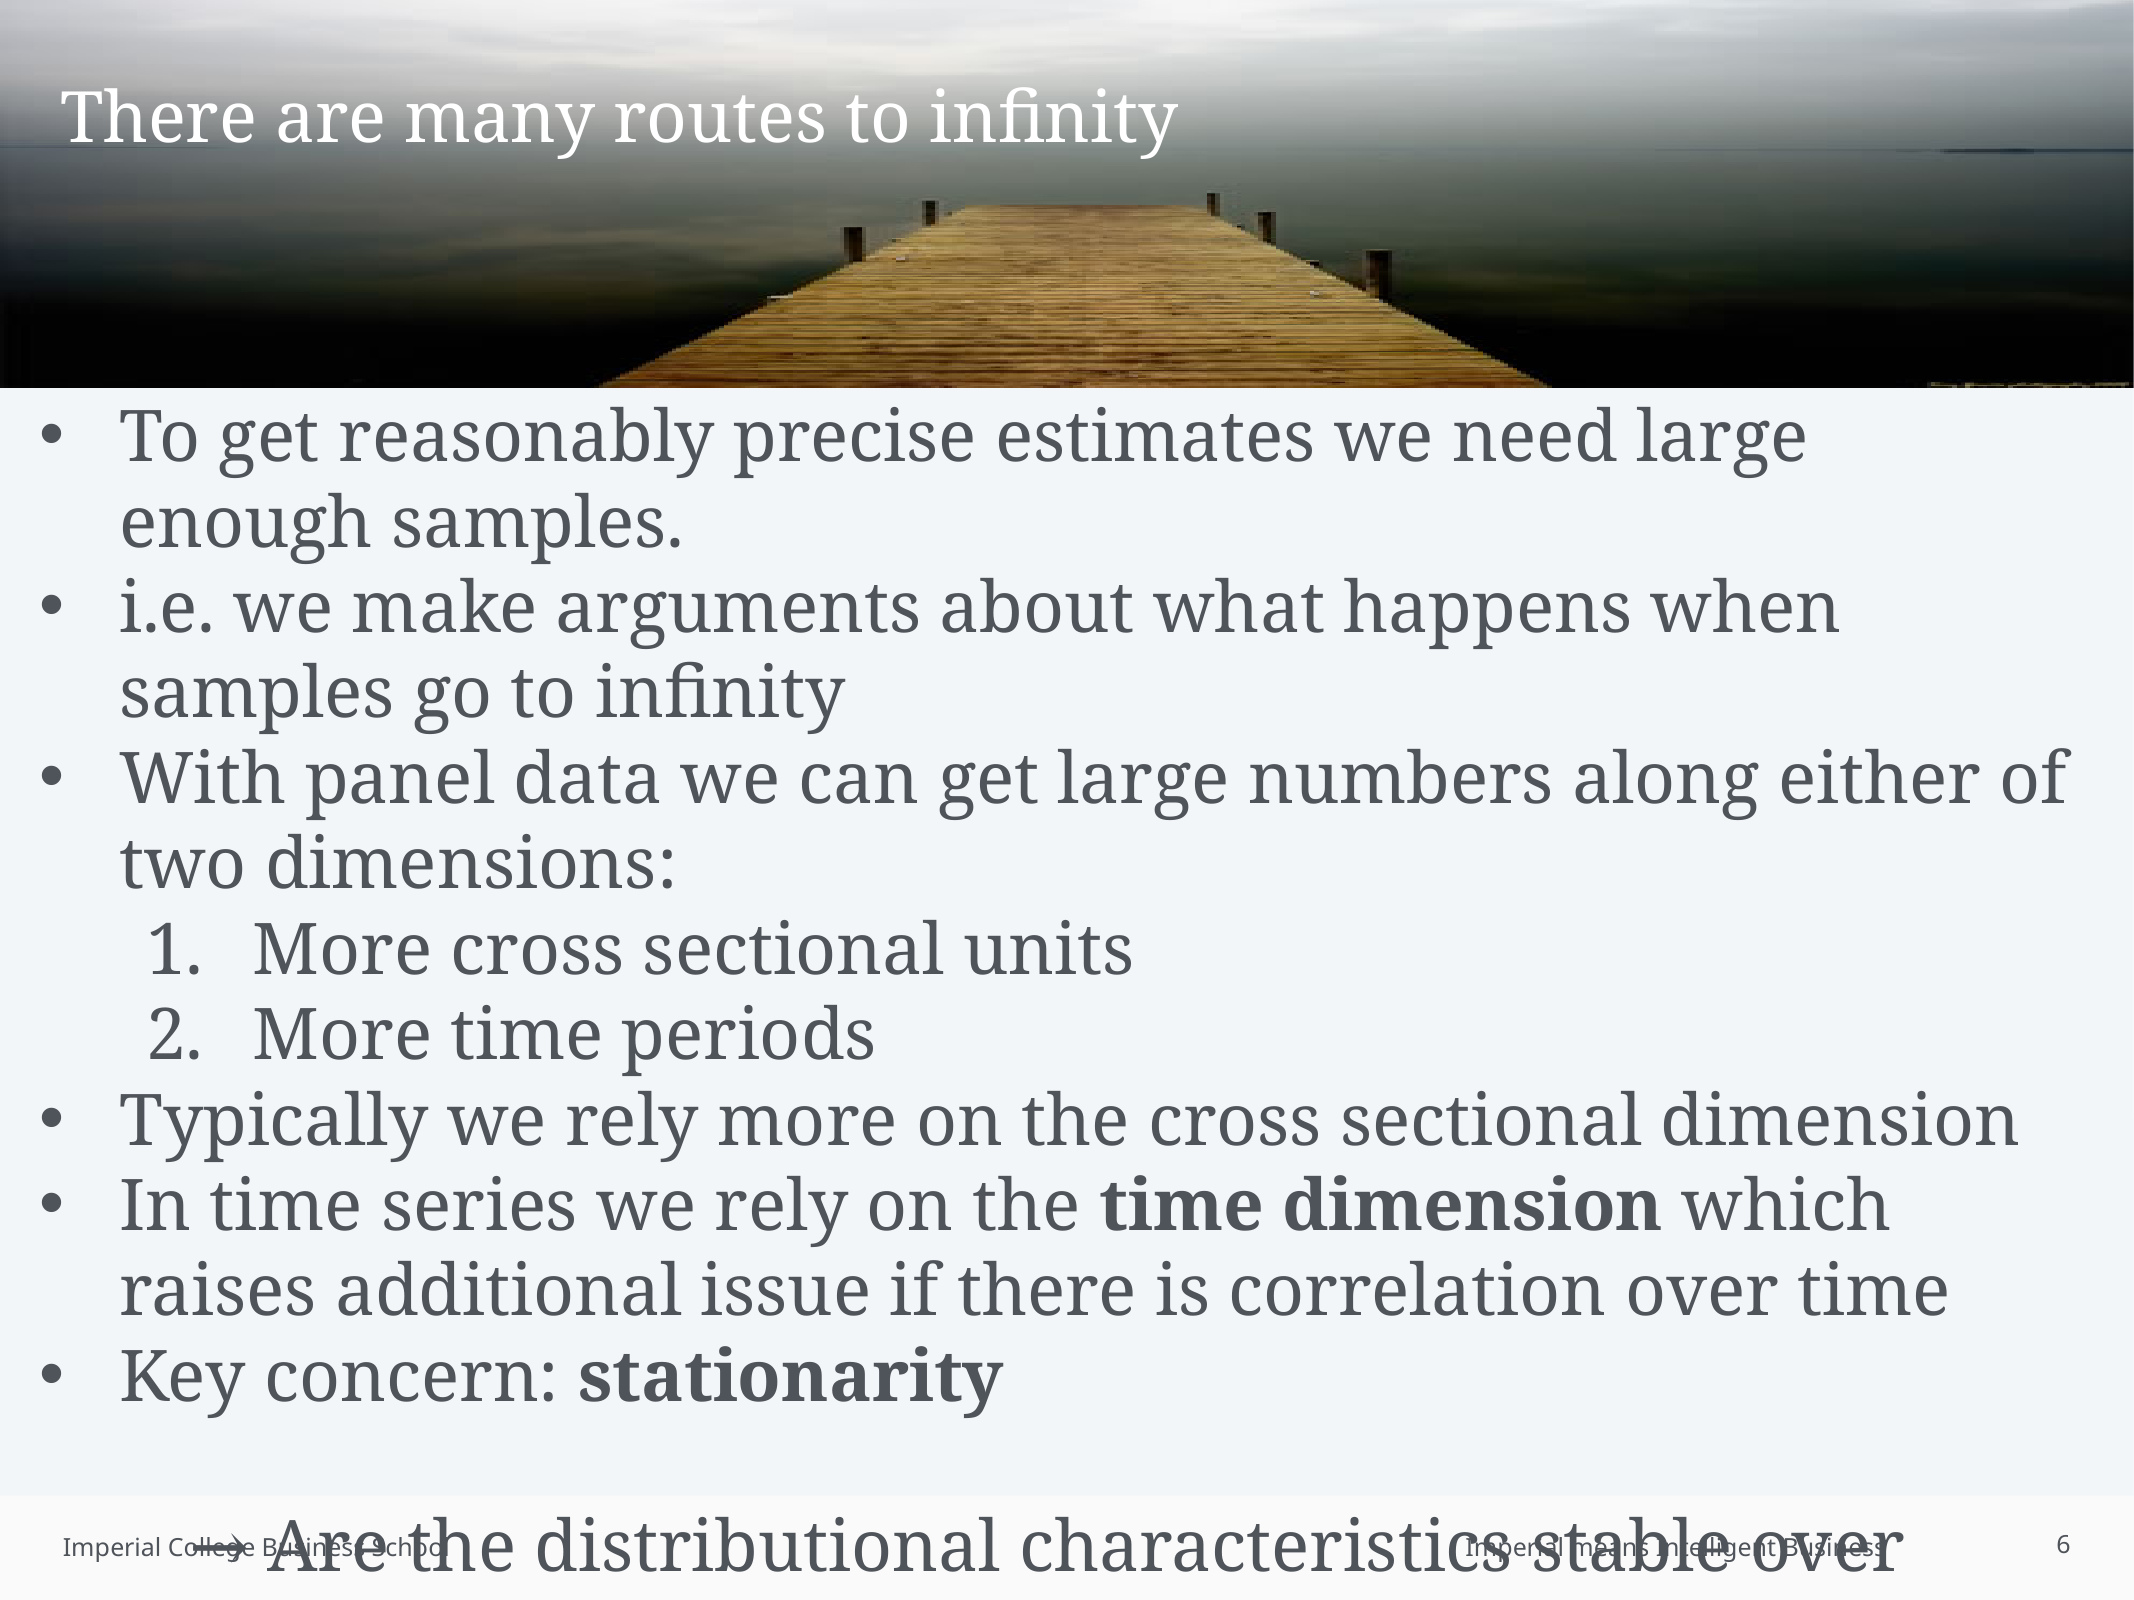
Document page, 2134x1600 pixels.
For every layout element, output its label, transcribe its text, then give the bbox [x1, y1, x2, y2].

text_box To get reasonably precise estimates we need large enough samples. i.e. we make arguments about what happens when samples go to infinity With panel data we can get large numbers along either of two dimensions: More cross sectional units More time periods Typically we rely more on the cross sectional dimension In time series we rely on the time dimension which raises additional issue if there is correlation over time Key concern: stationarity → Are the distributional characteristics stable over time? [39, 390, 2070, 1600]
picture [0, 0, 2134, 388]
